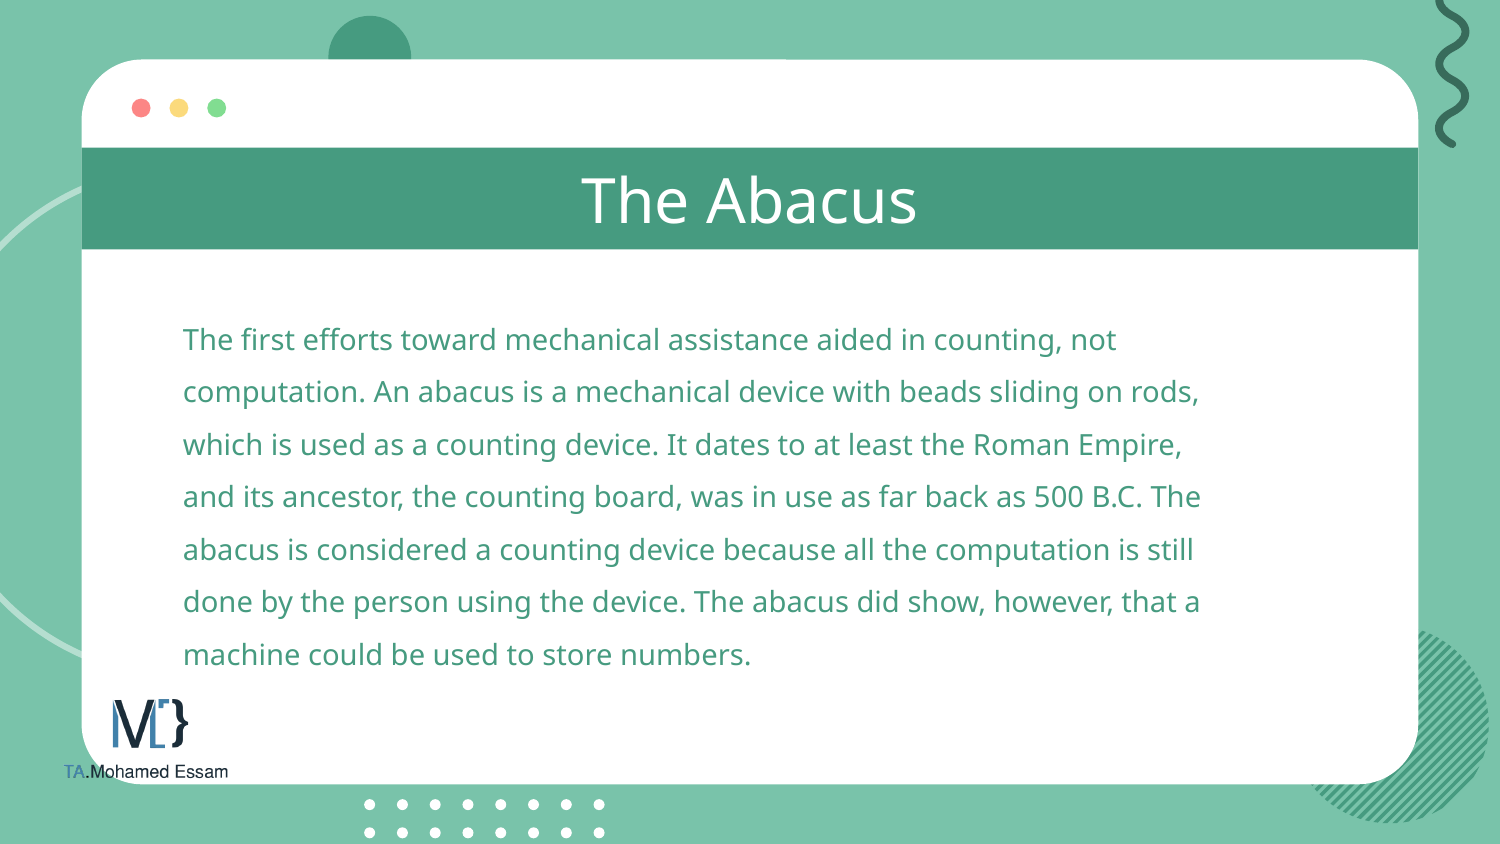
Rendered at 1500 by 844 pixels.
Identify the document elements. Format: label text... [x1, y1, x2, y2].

picture [0, 504, 368, 844]
title The Abacus [81, 147, 1419, 250]
list The first efforts toward mechanical assistance aided in counting, not computation. An abacus is a mechanical device with beads sliding on rods, which is used as a counting device. It dates to at least the Roman Empire, and its ancestor, the counting board, was in use as far back as 500 B.C. The abacus is considered a counting device because all the computation is still done by the person using the device. The abacus did show, however, that a machine could be used to store numbers. [183, 303, 1223, 630]
